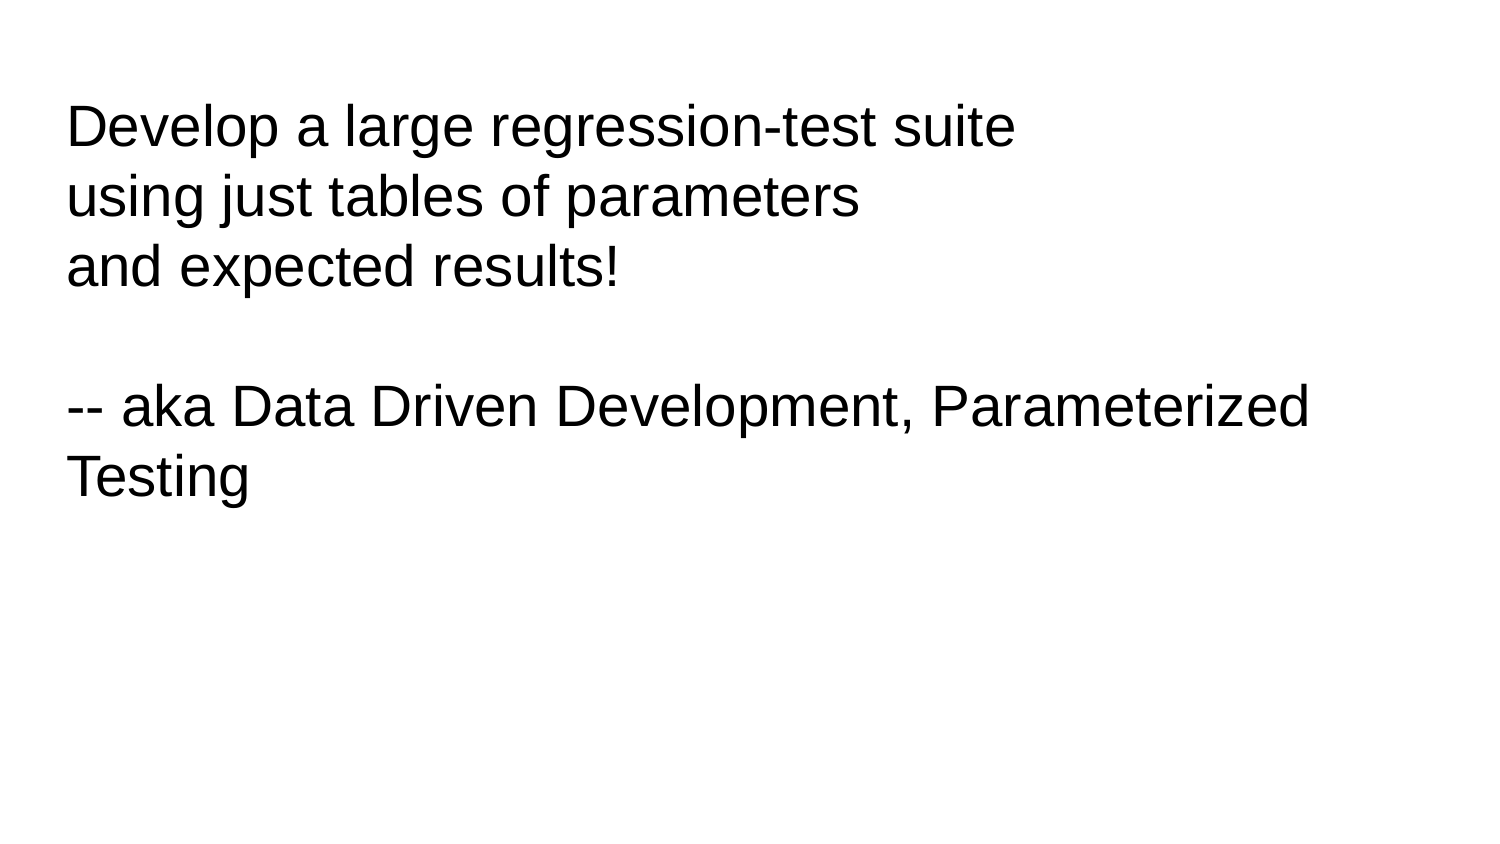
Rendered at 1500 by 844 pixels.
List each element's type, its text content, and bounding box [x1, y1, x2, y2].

title Develop a large regression-test suite using just tables of parameters and expected results! -- aka Data Driven Development, Parameterized Testing [51, 72, 1449, 167]
